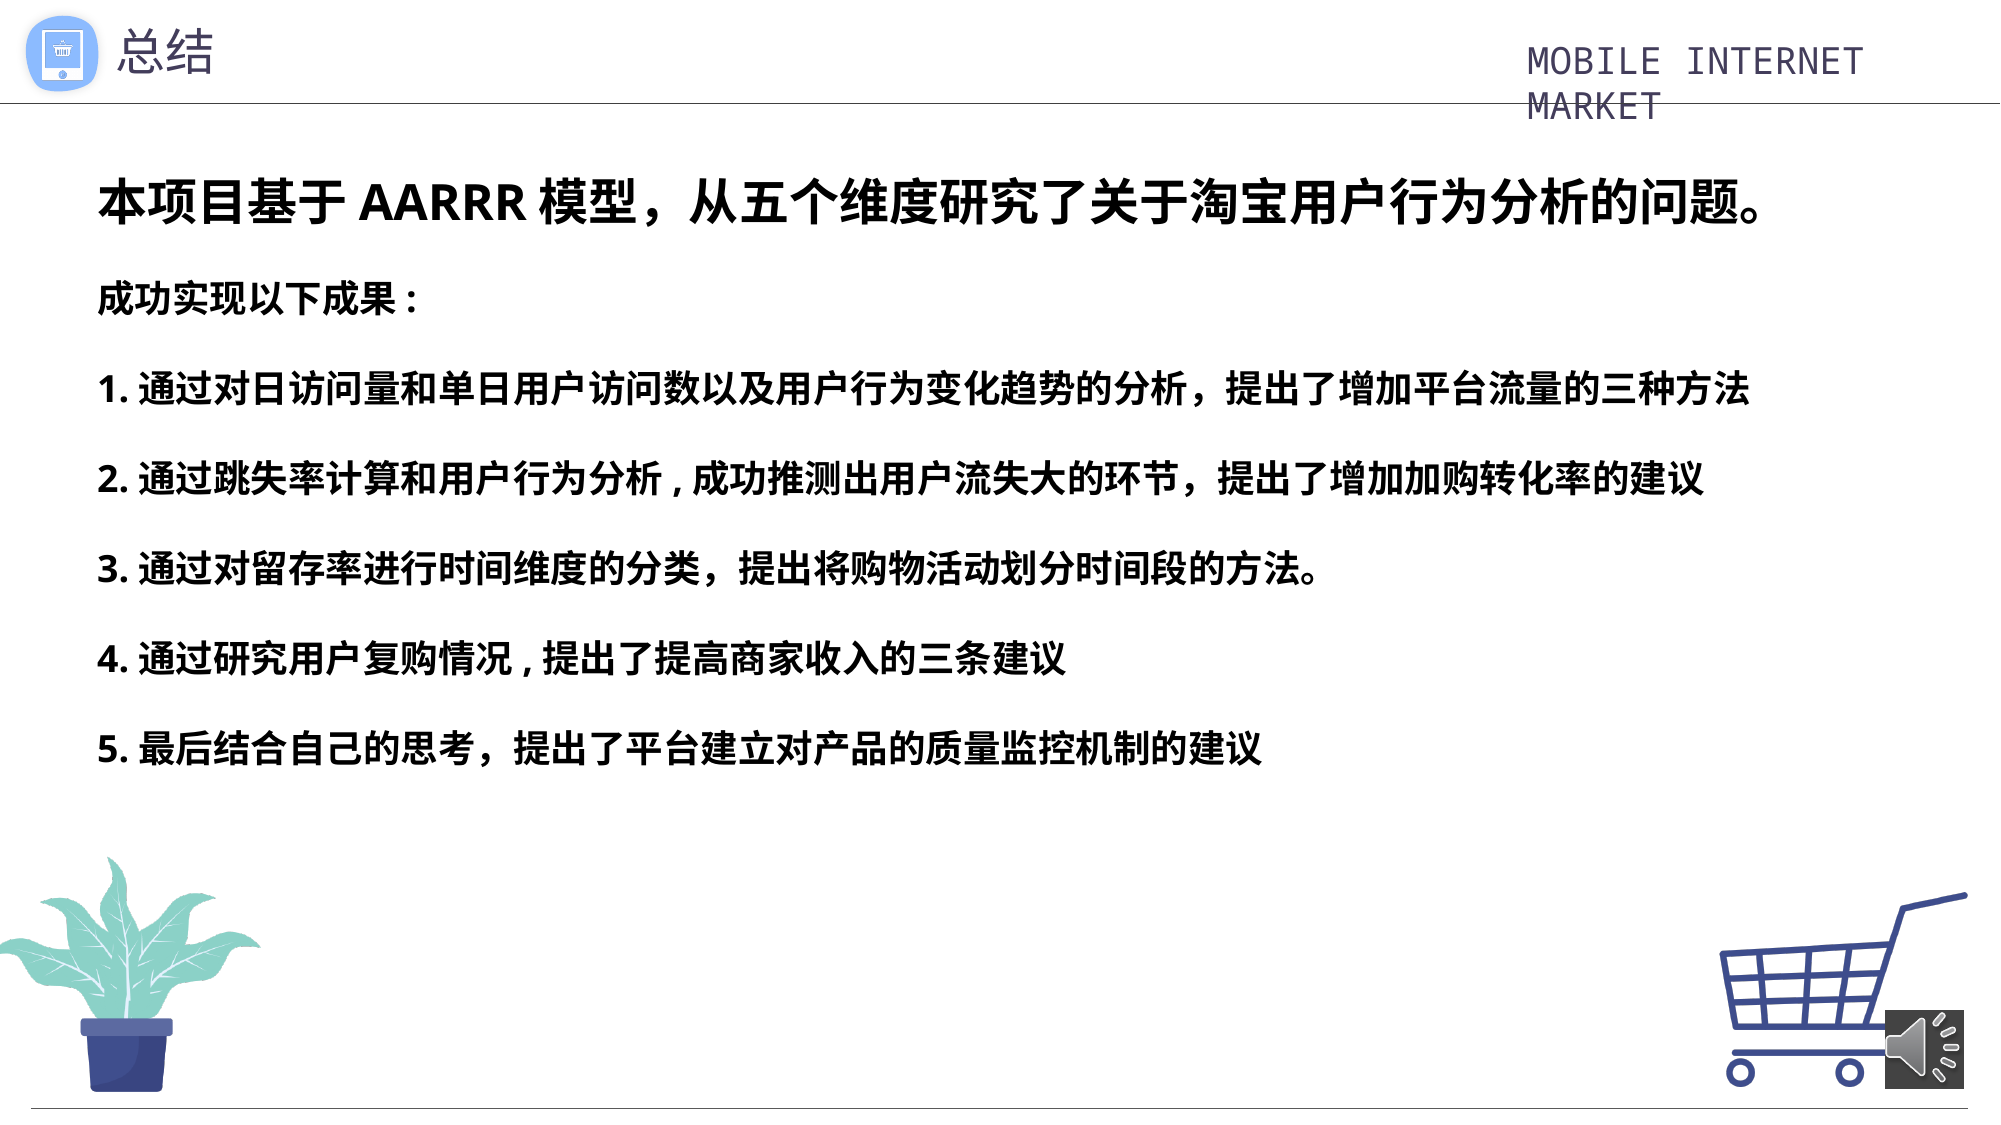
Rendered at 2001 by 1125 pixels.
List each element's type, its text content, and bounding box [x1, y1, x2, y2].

picture [0, 856, 261, 1092]
text_box 总结 [100, 13, 231, 89]
text_box 本项目基于AARRR模型，从五个维度研究了关于淘宝用户行为分析的问题。 成功实现以下成果: 1.通过对日访问量和单日用户访问数以及用户行为变化趋势的分析，提出了增加平台流量的三种方法 2.通过跳失率计算和用户行为分析,成功推测出用户流失大的环节，提出了增加加购转化率的建议 3.通过对留存率进行时间维度的分类，提出将购物活动划分时间段的方法。 4.通过研究用户复购情况,提出了提高商家收入的三条建议 5.最后结合自己的思考，提出了平台建立对产品的质量监控机制的建议 [82, 163, 1827, 778]
picture [1719, 892, 1968, 1090]
picture [42, 29, 83, 81]
text_box [24, 14, 100, 93]
text_box MOBILE INTERNET MARKET [1512, 29, 2000, 103]
text_box MOBILE INTERNET MARKET [1512, 104, 2000, 135]
